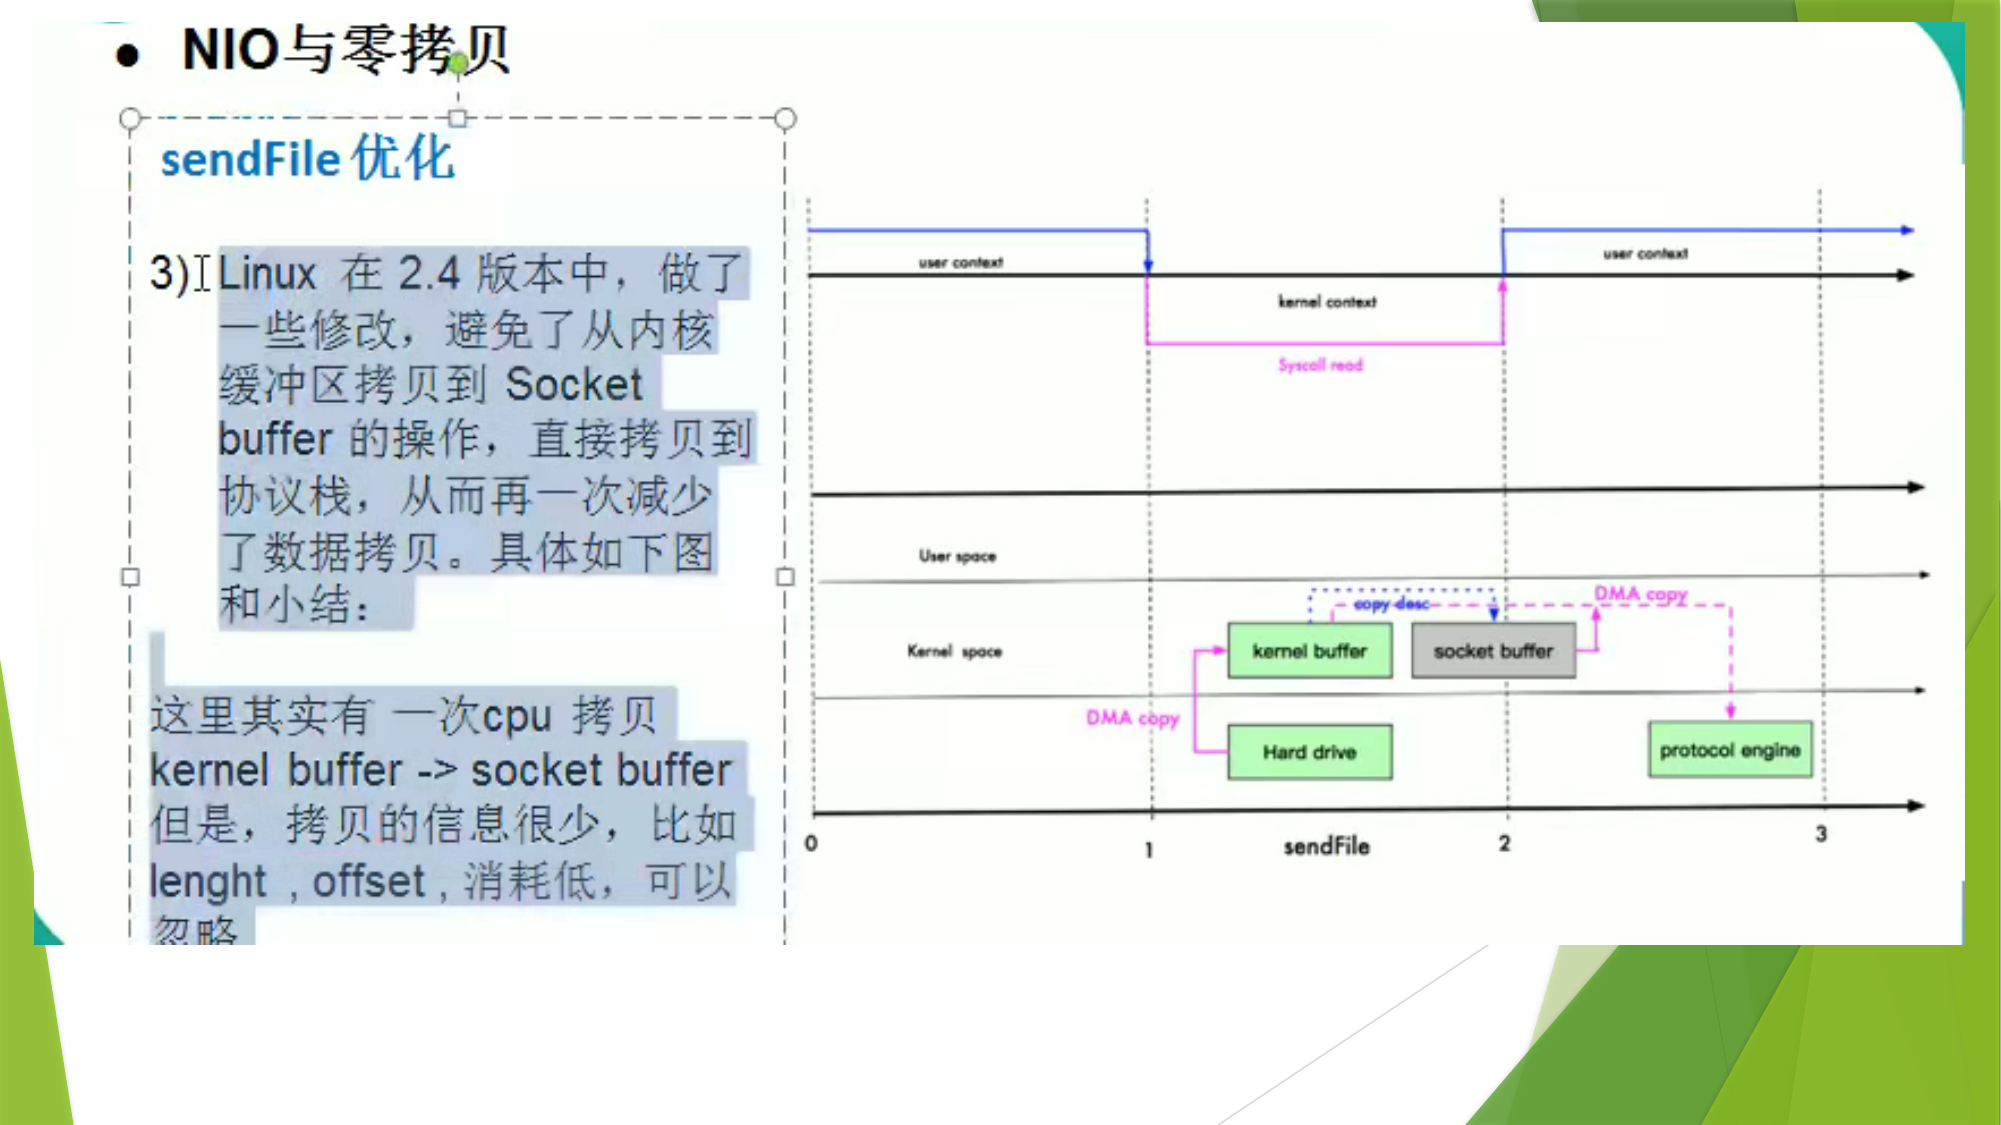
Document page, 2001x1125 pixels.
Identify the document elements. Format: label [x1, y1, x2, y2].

picture [33, 22, 1965, 946]
